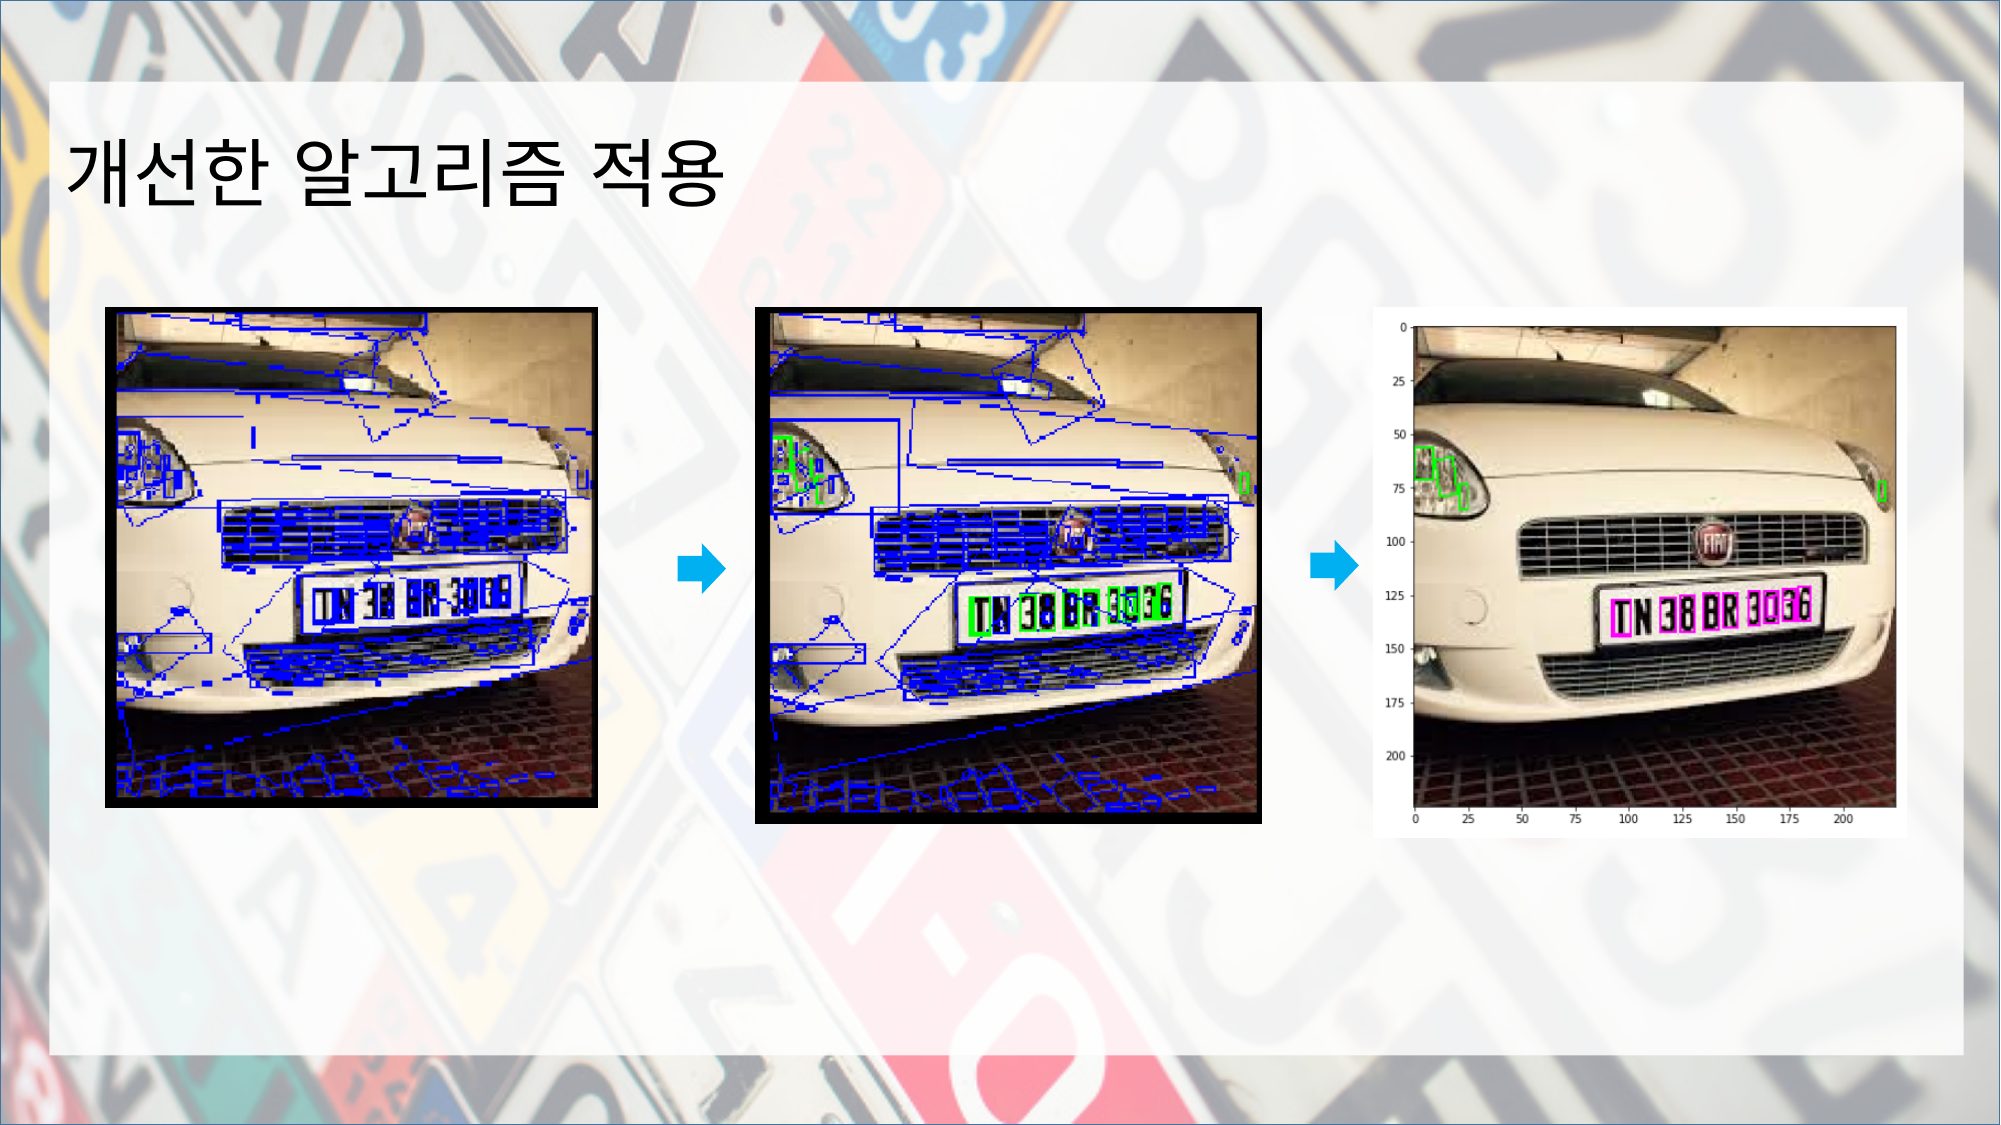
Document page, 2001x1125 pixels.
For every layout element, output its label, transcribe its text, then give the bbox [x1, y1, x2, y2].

text_box [48, 81, 1965, 1057]
picture [105, 307, 599, 808]
picture [755, 307, 1262, 824]
title 개선한 알고리즘 적용 [49, 68, 1775, 286]
picture [1373, 307, 1907, 838]
text_box [676, 540, 728, 597]
text_box [0, 0, 2000, 1125]
text_box [1309, 537, 1361, 594]
